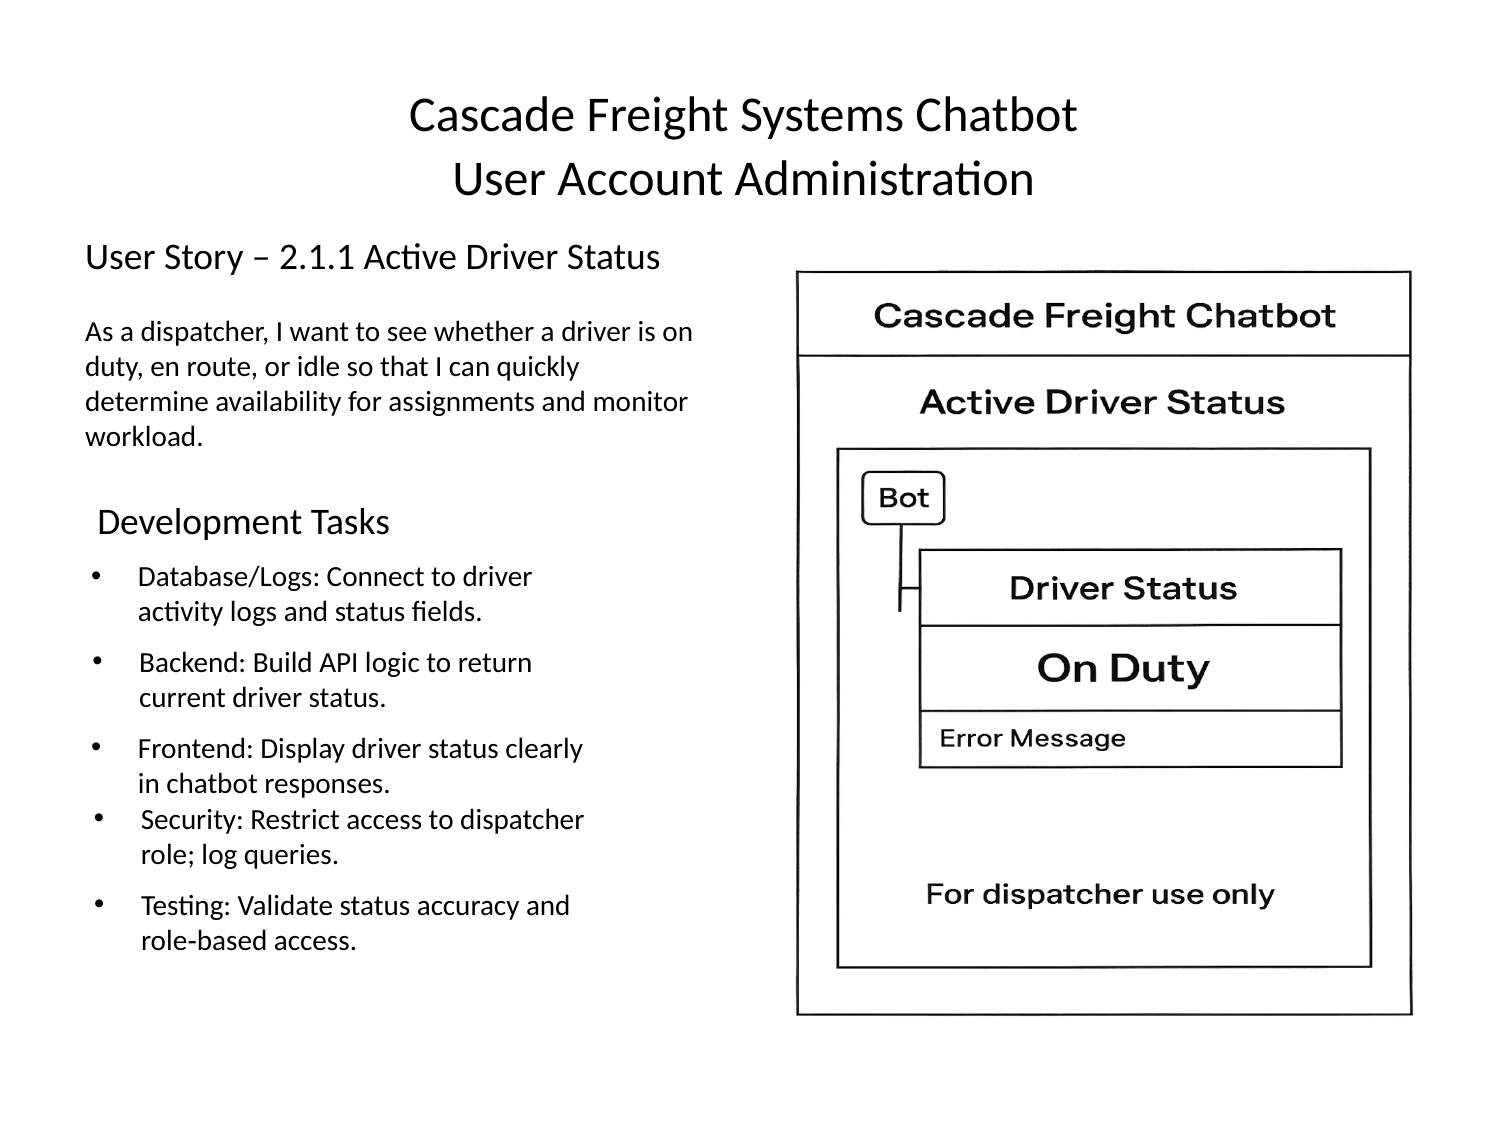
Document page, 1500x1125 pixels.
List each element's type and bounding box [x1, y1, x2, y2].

picture [762, 224, 1446, 1074]
text_box [70, 74, 1119, 966]
